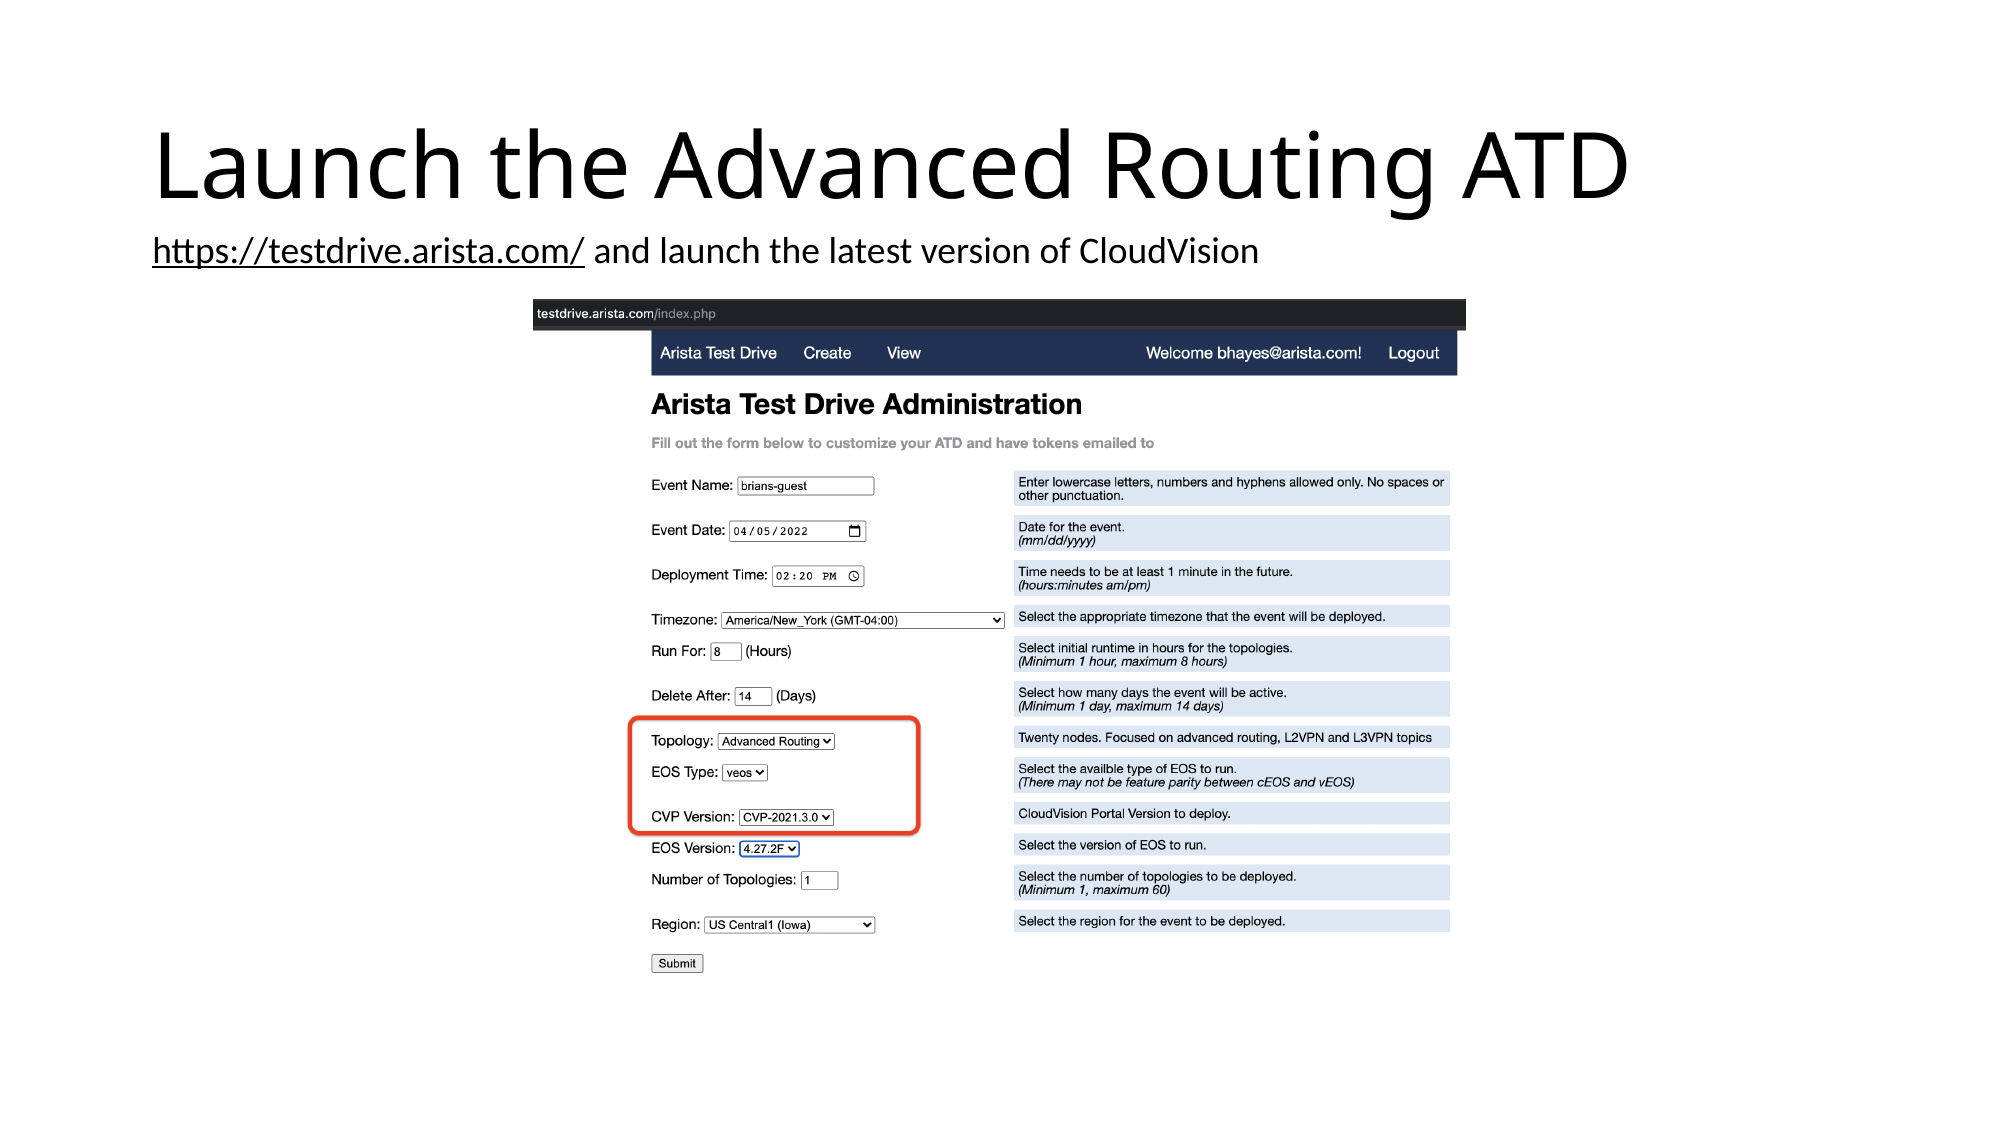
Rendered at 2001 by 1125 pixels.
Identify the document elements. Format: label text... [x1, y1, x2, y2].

text_box https://testdrive.arista.com/ and launch the latest version of CloudVision [137, 218, 1749, 279]
title Launch the Advanced Routing ATD [137, 59, 1863, 278]
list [533, 299, 1467, 1014]
